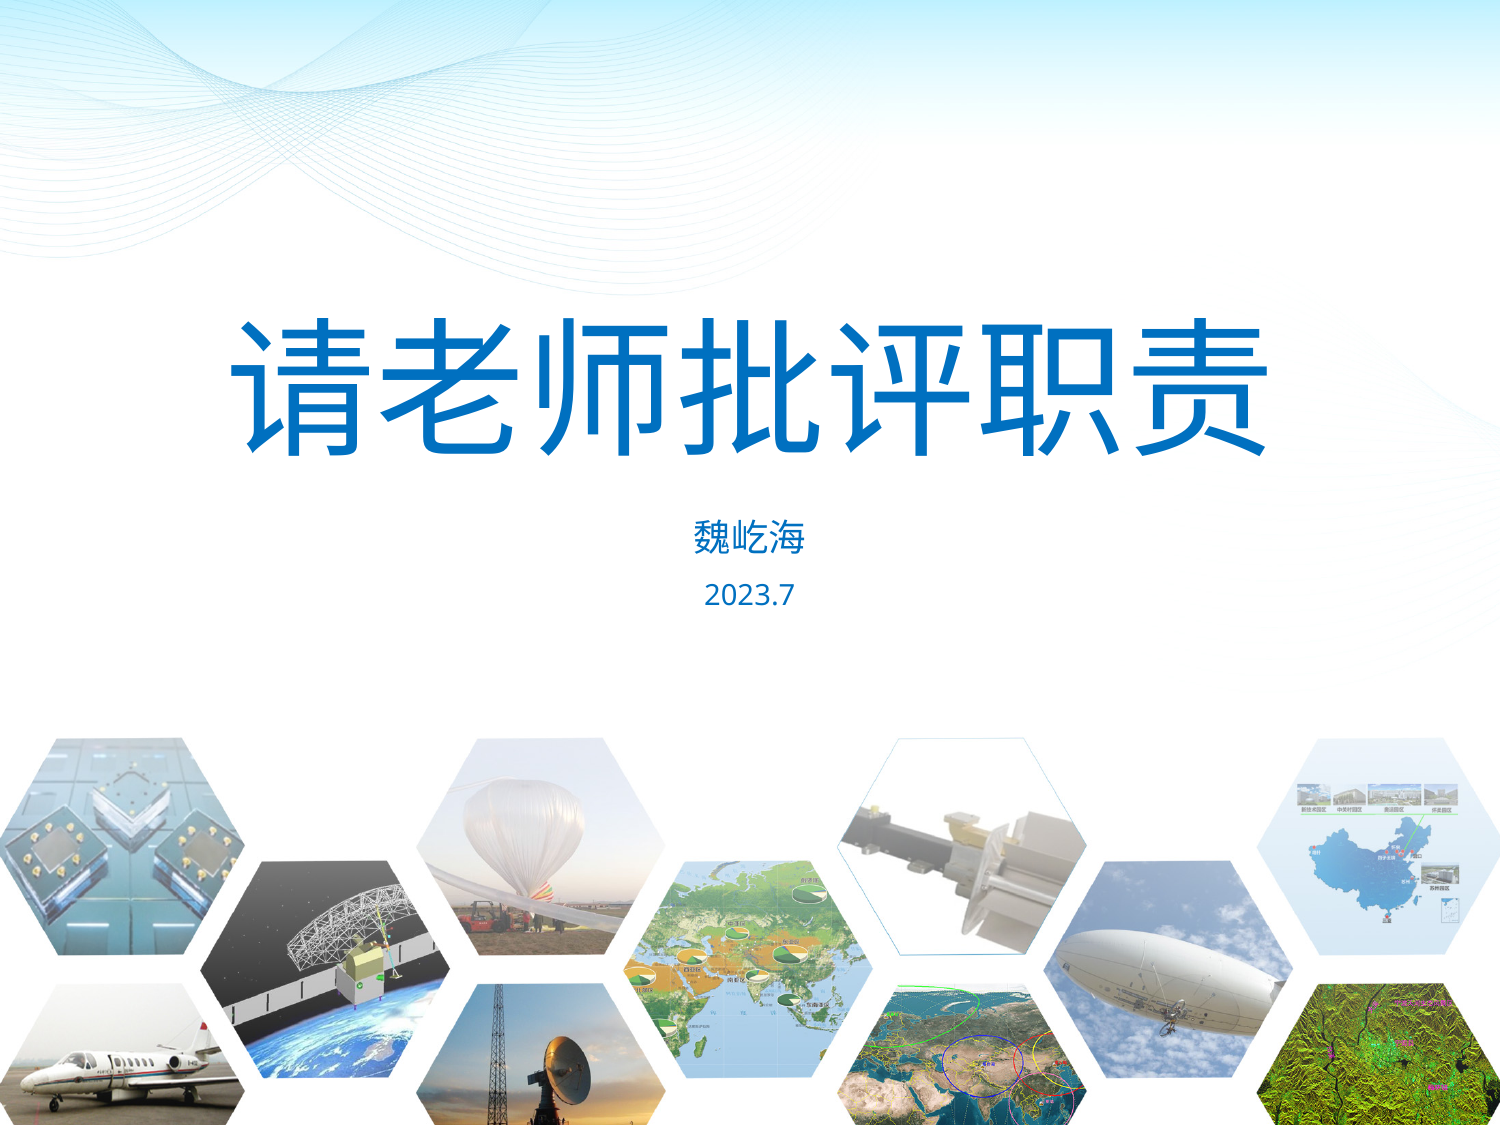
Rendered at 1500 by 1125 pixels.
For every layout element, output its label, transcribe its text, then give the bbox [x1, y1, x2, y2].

picture [0, 620, 1500, 1125]
text_box 请老师批评职责 [0, 287, 1500, 483]
picture [0, 0, 1500, 287]
text_box 魏屹海 2023.7 [0, 484, 1500, 620]
